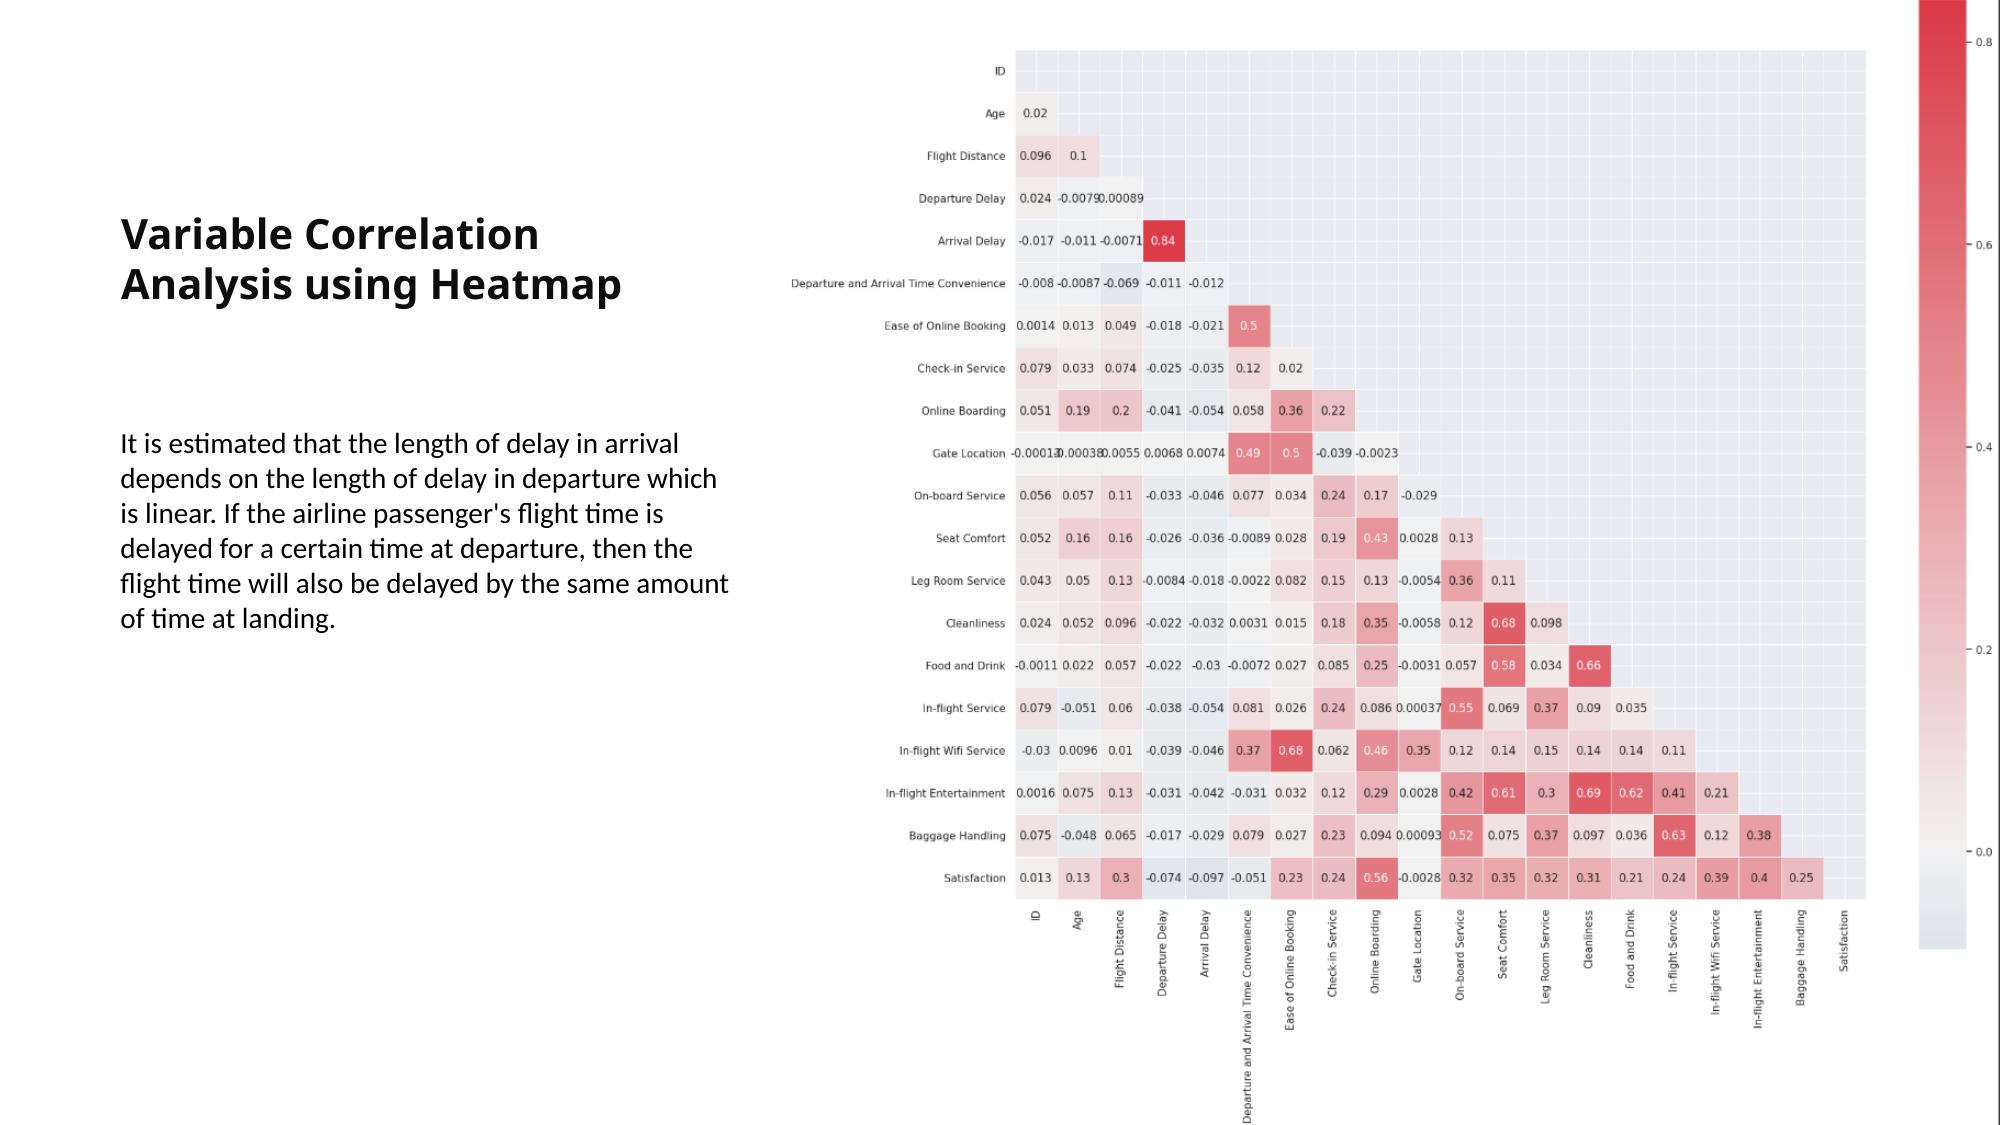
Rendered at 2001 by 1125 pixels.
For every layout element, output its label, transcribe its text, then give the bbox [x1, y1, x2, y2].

text_box Variable Correlation Analysis using Heatmap [106, 200, 729, 316]
text_box It is estimated that the length of delay in arrival depends on the length of delay in departure which is linear. If the airline passenger's flight time is delayed for a certain time at departure, then the flight time will also be delayed by the same amount of time at landing. [105, 382, 755, 642]
text_box [0, 0, 789, 1125]
picture [789, 0, 2000, 1125]
